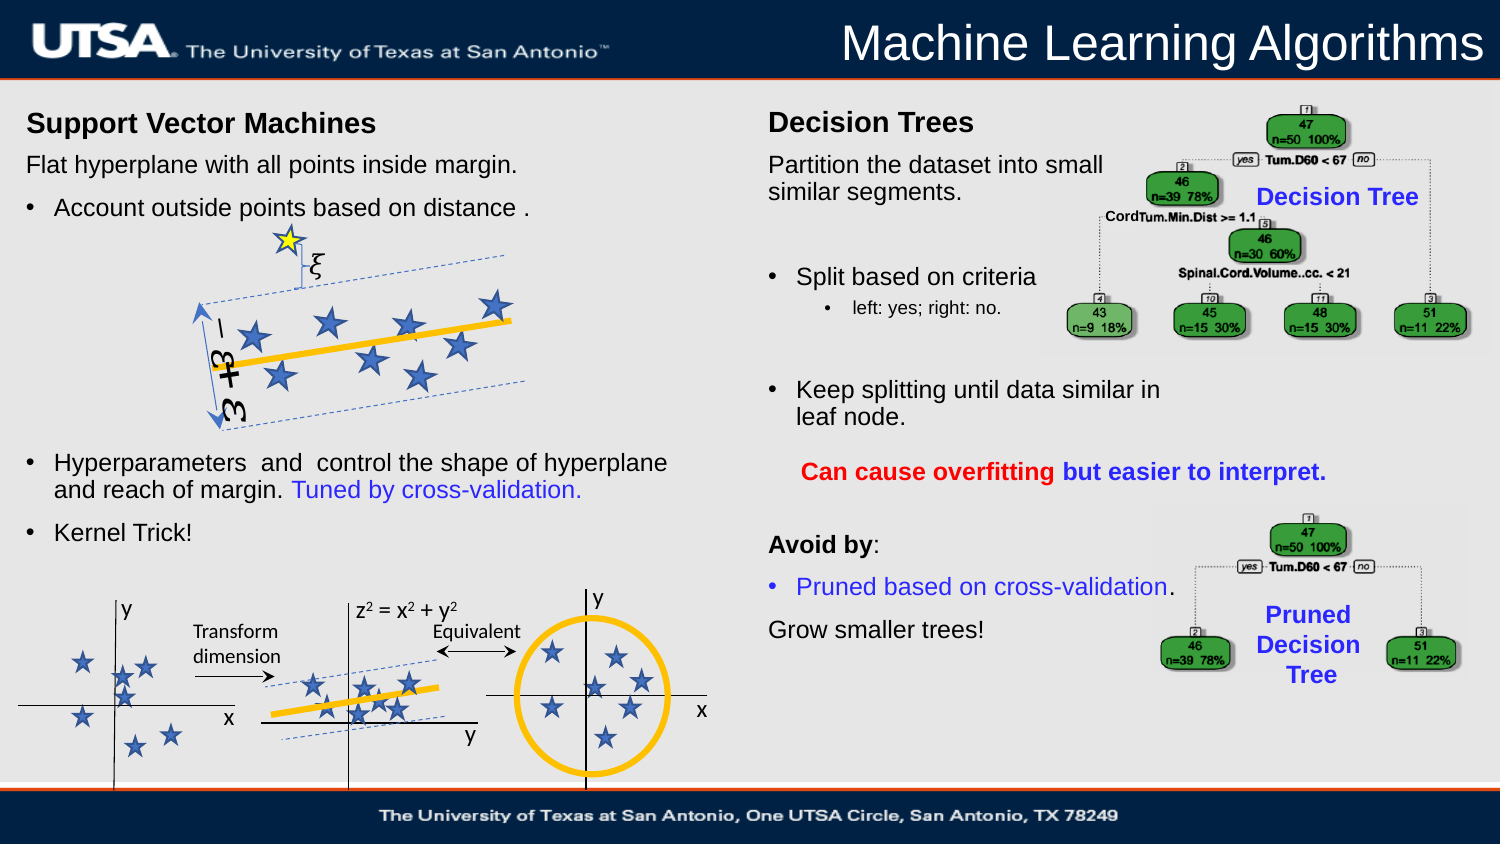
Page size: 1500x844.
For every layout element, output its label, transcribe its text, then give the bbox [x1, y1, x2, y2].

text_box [261, 586, 485, 791]
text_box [1040, 83, 1489, 357]
picture [0, 782, 1500, 844]
list Partition the dataset into small similar segments. Split based on criteria left: yes; right: no. Keep splitting until data similar in leaf node. Avoid by: Pruned based on cross-validation. Grow smaller trees! [753, 144, 1195, 752]
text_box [1151, 504, 1468, 698]
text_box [418, 609, 538, 652]
list Decision Trees [753, 93, 1040, 144]
picture [0, 0, 822, 80]
list Support Vector Machines [11, 94, 646, 148]
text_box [178, 610, 261, 677]
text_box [485, 572, 723, 791]
text_box Can cause overfitting but easier to interpret. [786, 448, 1500, 493]
title Machine Learning Algorithms [822, 0, 1500, 97]
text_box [17, 584, 250, 791]
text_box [198, 215, 505, 464]
